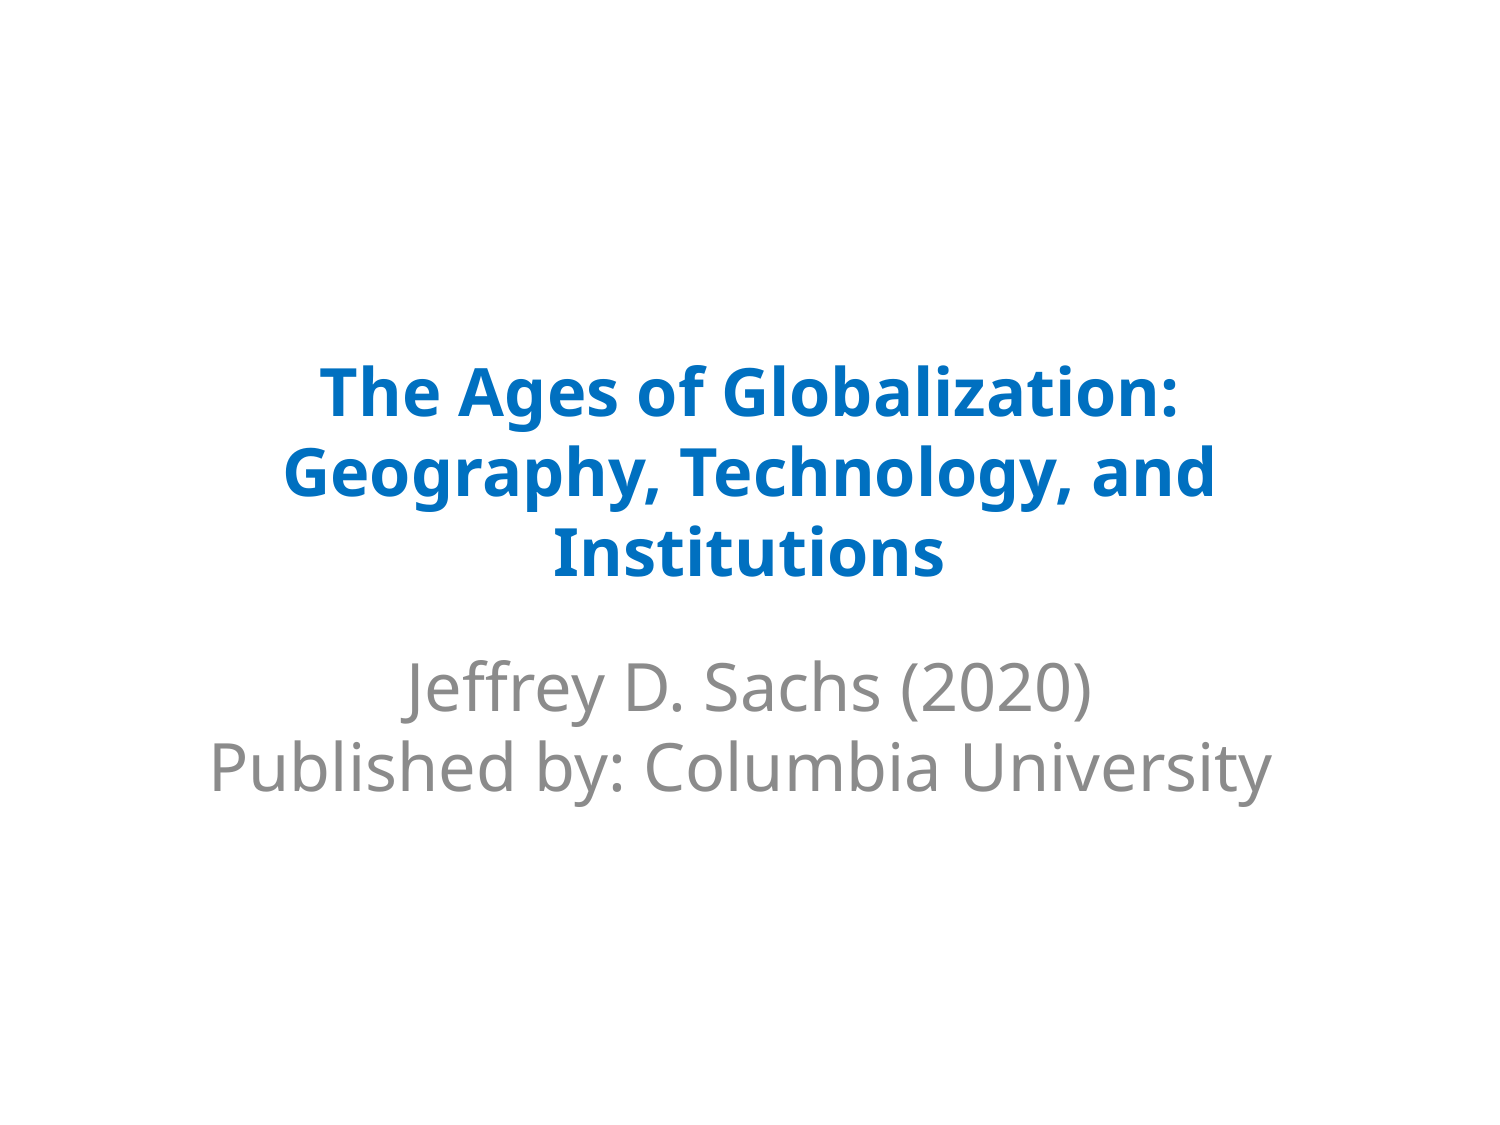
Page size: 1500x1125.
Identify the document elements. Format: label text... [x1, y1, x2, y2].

subtitle Jeffrey D. Sachs (2020) Published by: Columbia University [112, 637, 1388, 988]
title The Ages of Globalization: Geography, Technology, and Institutions [112, 349, 1388, 591]
